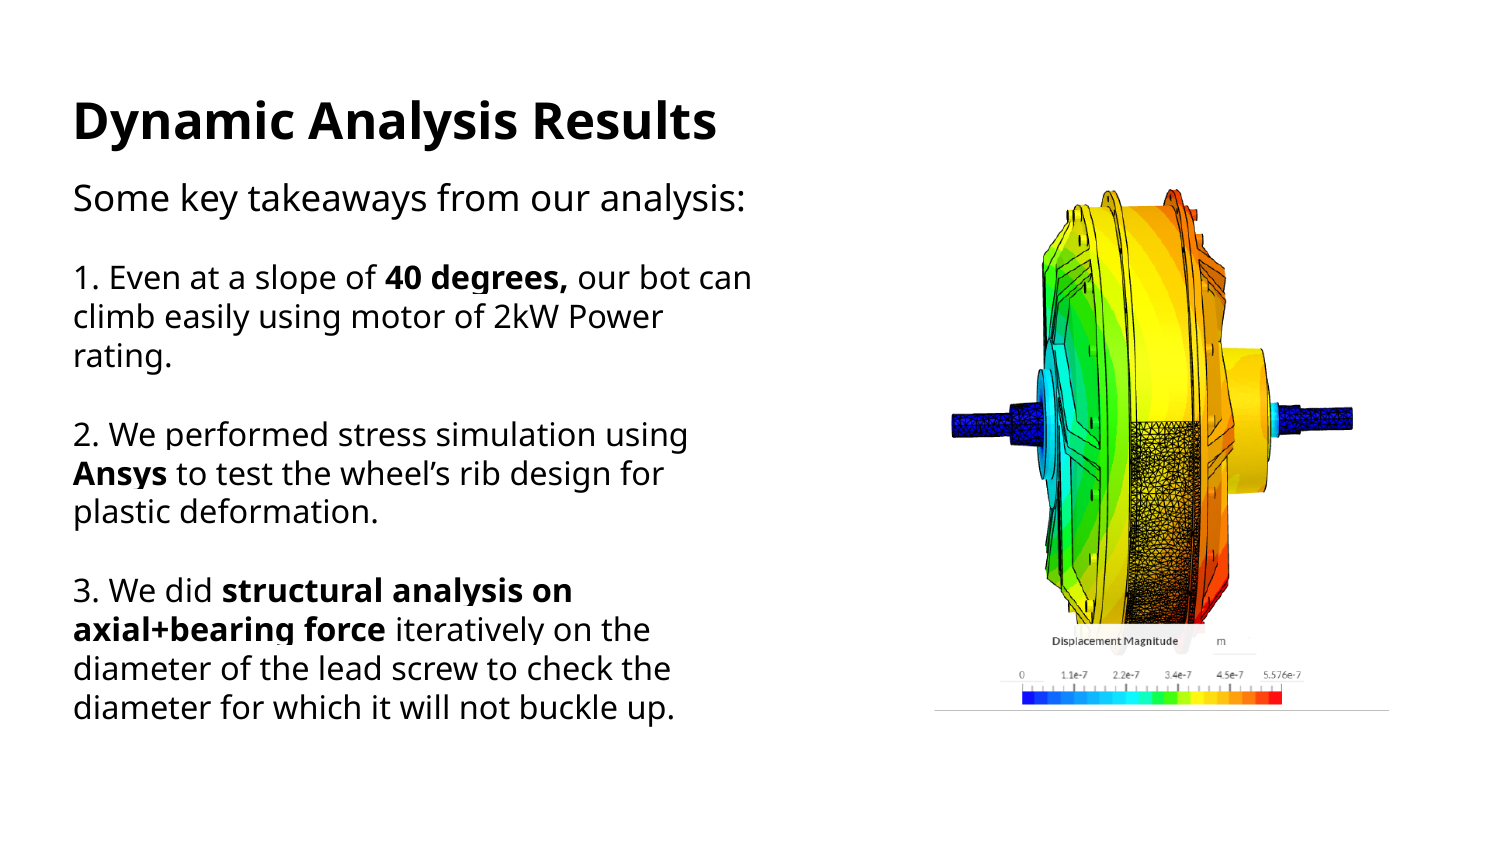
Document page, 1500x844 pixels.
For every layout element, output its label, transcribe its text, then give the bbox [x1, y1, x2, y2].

picture [934, 132, 1390, 711]
list Dynamic Analysis Results Some key takeaways from our analysis: 1. Even at a slope of 40 degrees, our bot can climb easily using motor of 2kW Power rating. 2. We performed stress simulation using Ansys to test the wheel’s rib design for plastic deformation. 3. We did structural analysis on axial+bearing force iteratively on the diameter of the lead screw to check the diameter for which it will not buckle up. [57, 64, 781, 742]
